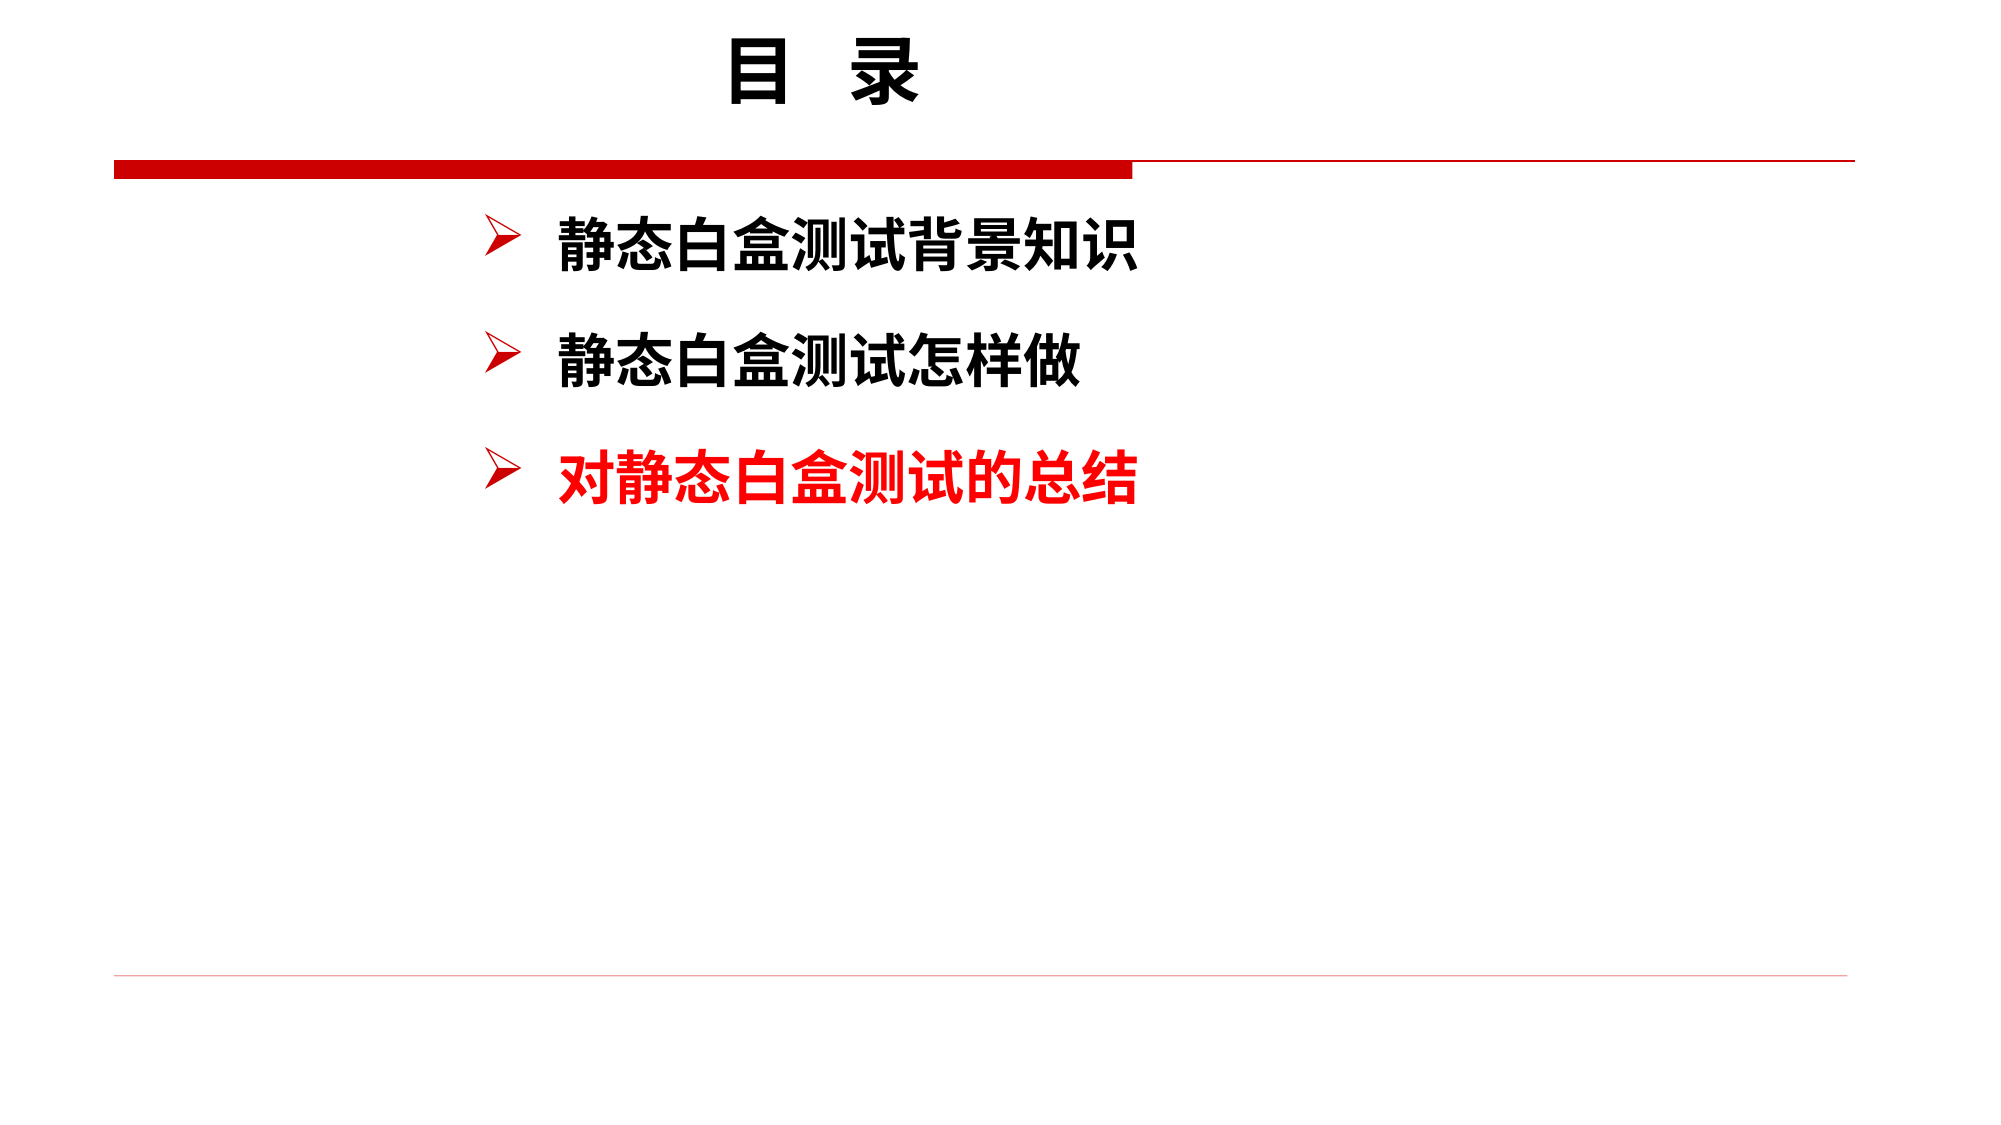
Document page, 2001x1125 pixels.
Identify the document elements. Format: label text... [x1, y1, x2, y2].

list 静态白盒测试背景知识 静态白盒测试怎样做 对静态白盒测试的总结 [480, 172, 2000, 935]
title 目 录 [140, 23, 1503, 91]
